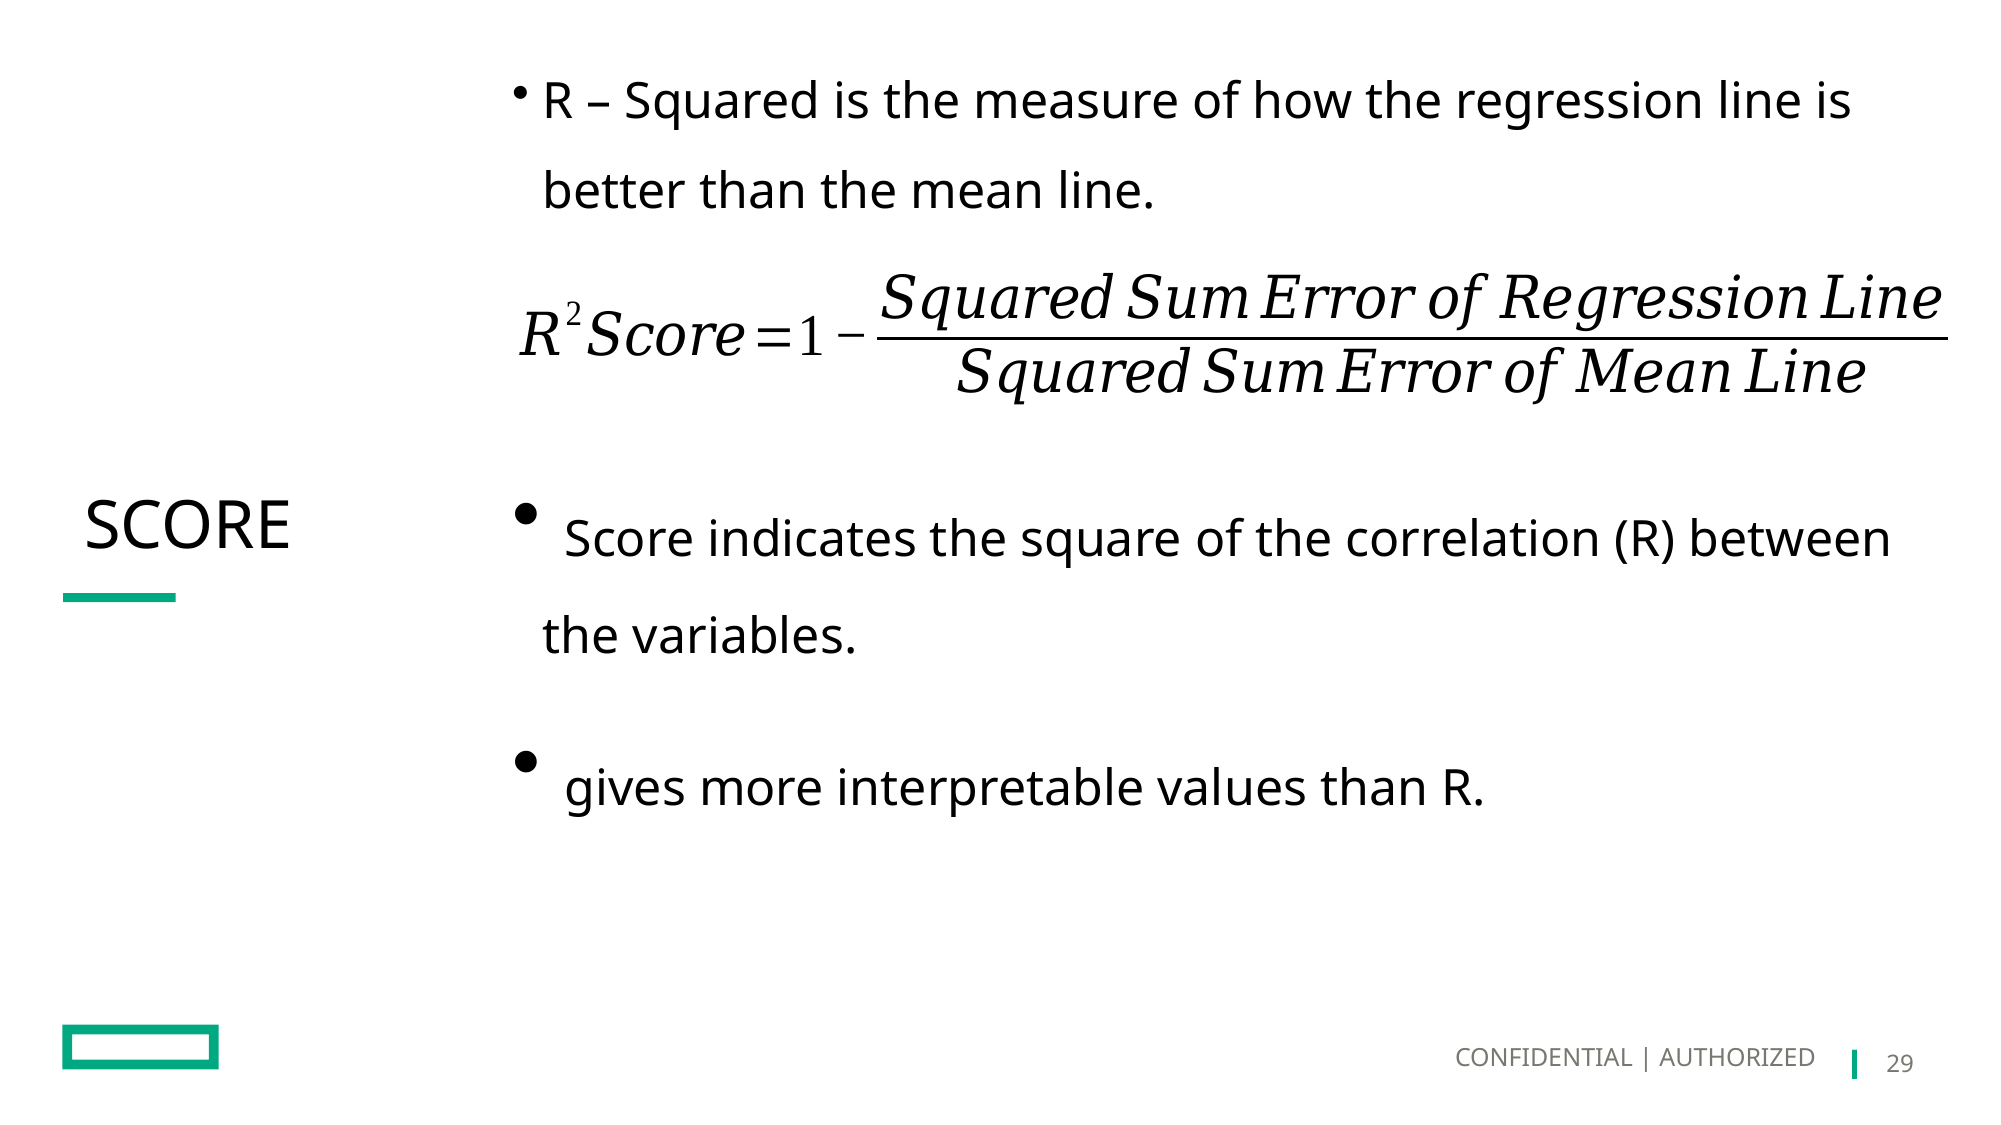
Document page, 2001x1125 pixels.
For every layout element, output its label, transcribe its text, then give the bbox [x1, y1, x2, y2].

picture [1852, 1043, 1857, 1079]
footer CONFIDENTIAL | AUTHORIZED [610, 1005, 1838, 1073]
slide_number 29 [1837, 1033, 1950, 1094]
